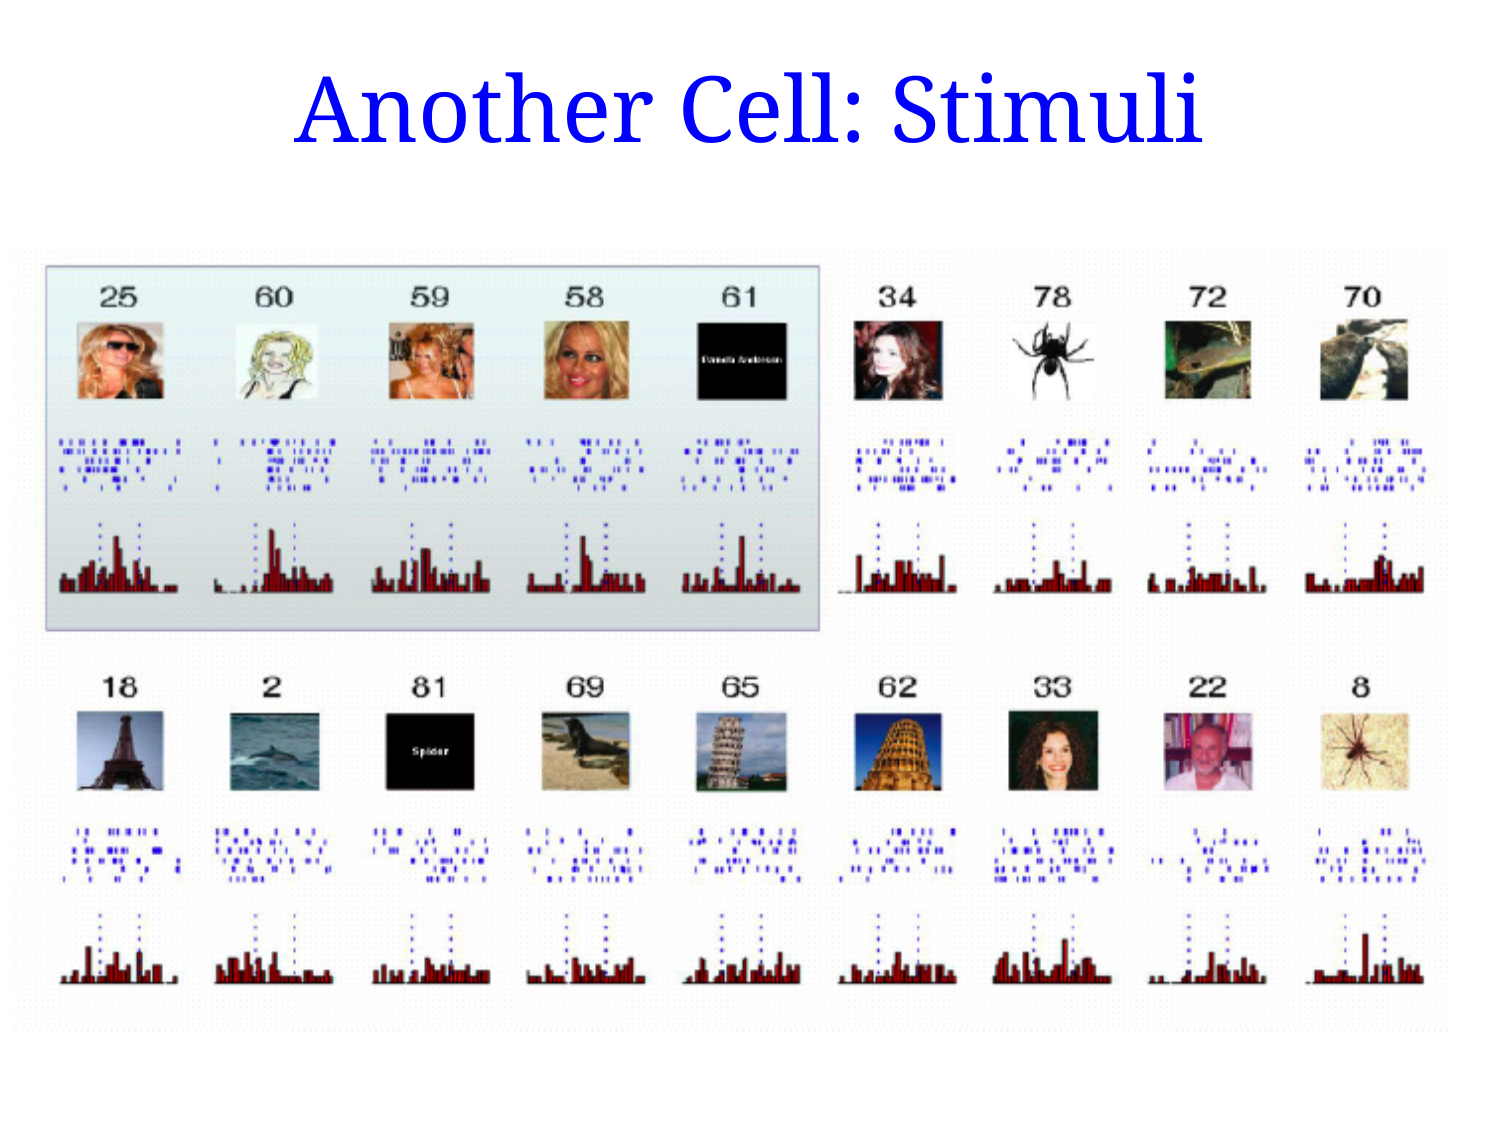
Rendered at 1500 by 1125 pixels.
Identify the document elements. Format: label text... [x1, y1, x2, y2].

title Another Cell: Stimuli [0, 37, 1500, 176]
picture [0, 224, 1469, 1038]
